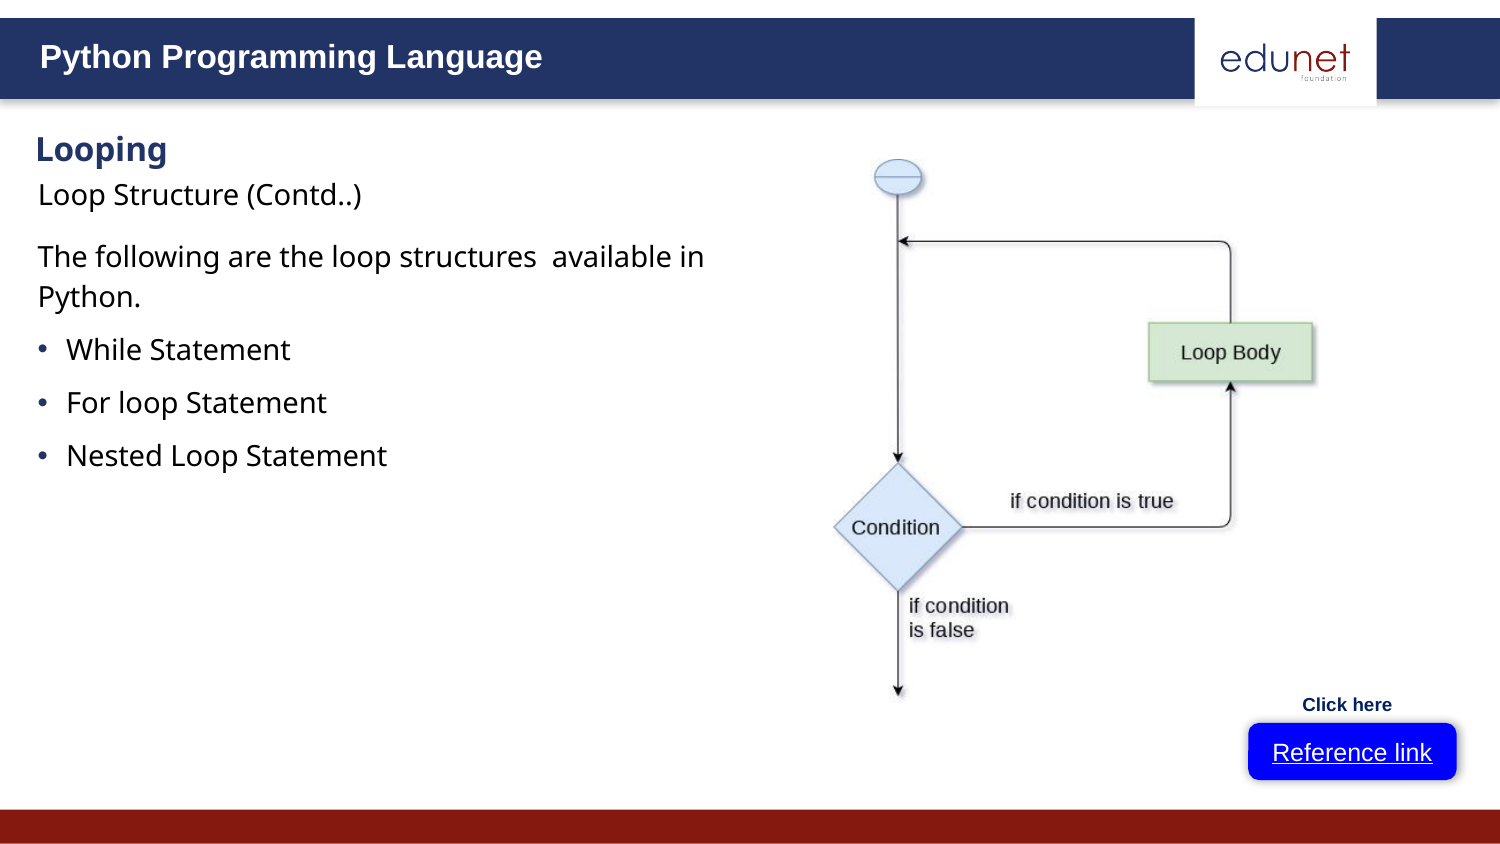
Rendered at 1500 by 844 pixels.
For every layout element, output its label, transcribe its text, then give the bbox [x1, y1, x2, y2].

text_box The following are the loop structures available in Python. While Statement For loop Statement Nested Loop Statement [37, 230, 782, 473]
picture [1215, 38, 1356, 86]
picture [832, 159, 1319, 712]
text_box Reference link [1248, 722, 1457, 781]
title Looping [32, 125, 519, 269]
text_box Click here [1287, 685, 1418, 723]
text_box Loop Structure (Contd..) [35, 173, 629, 211]
